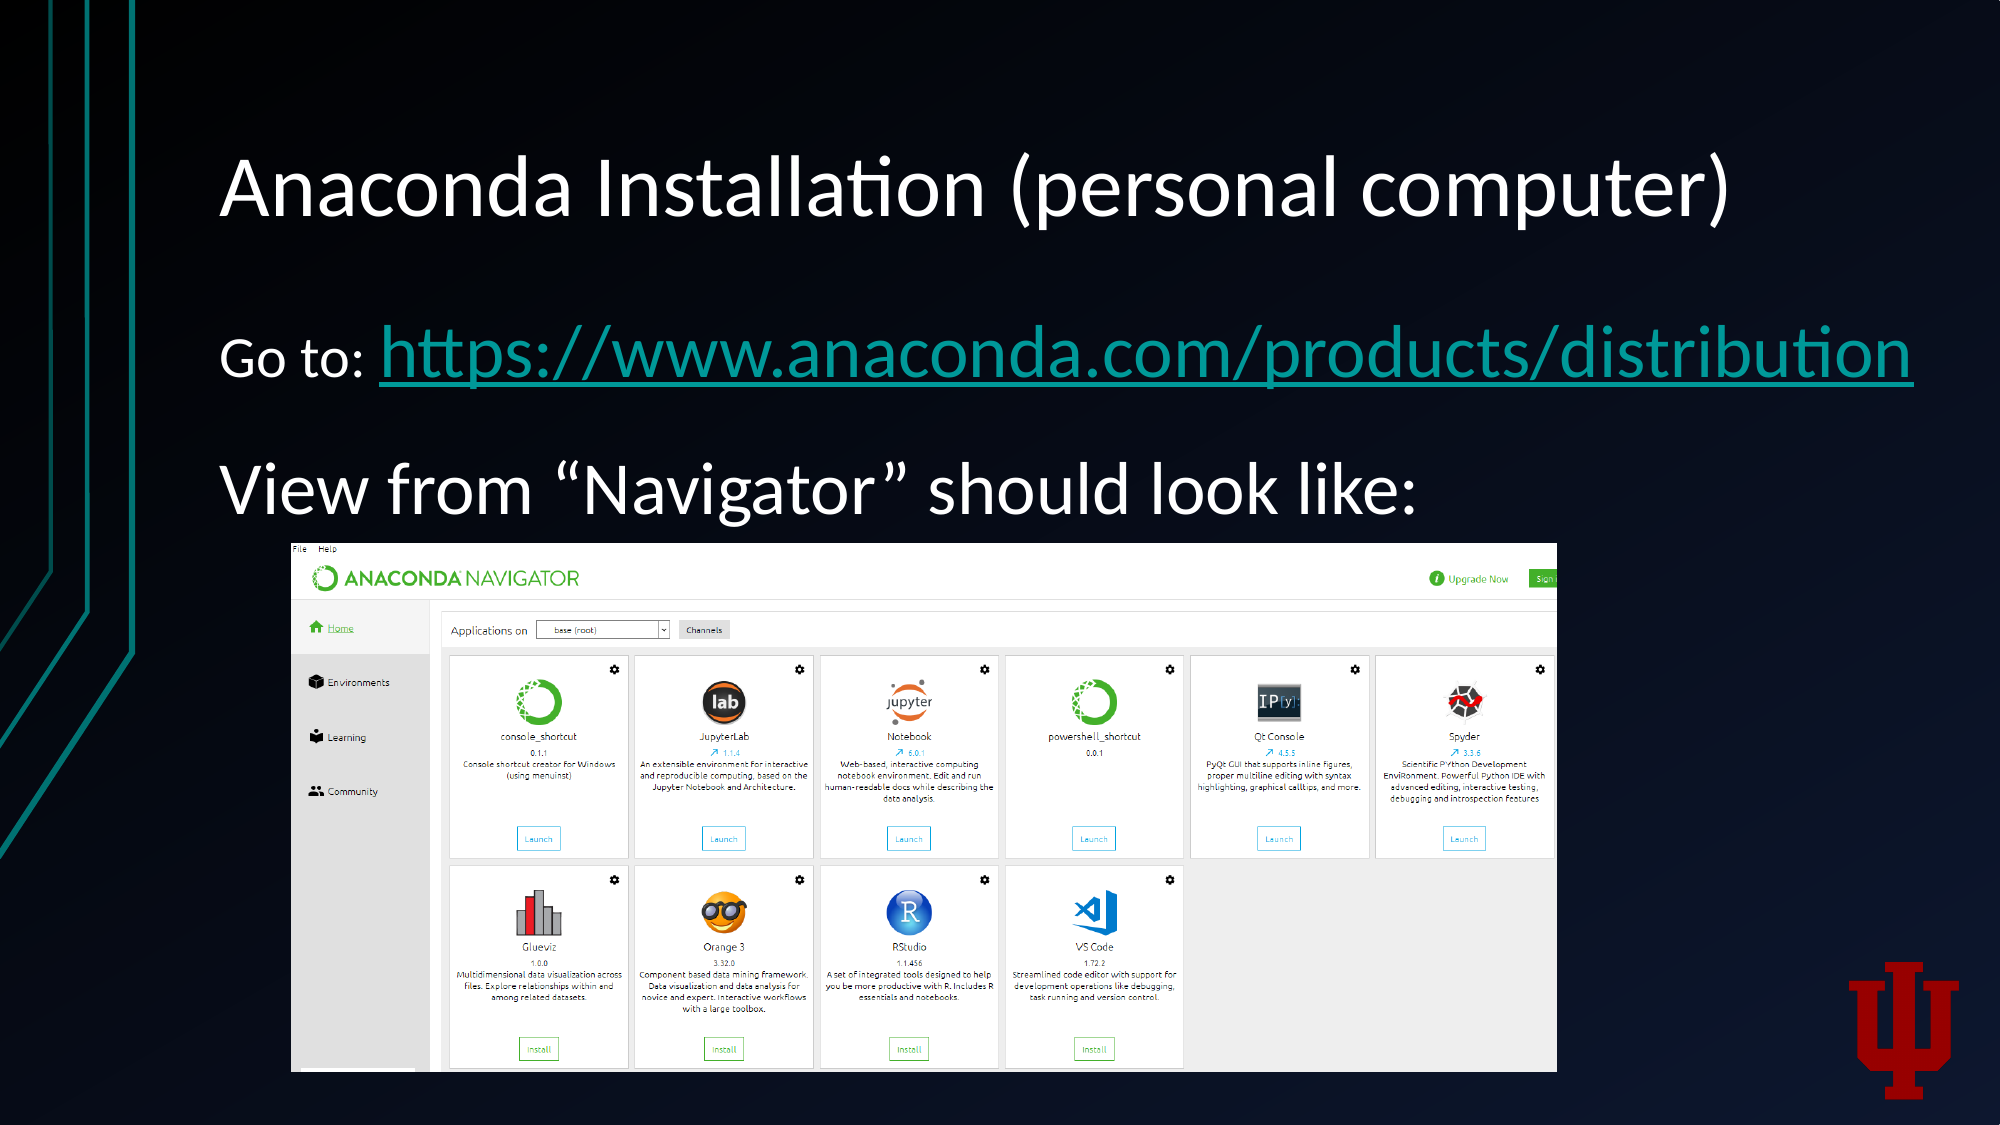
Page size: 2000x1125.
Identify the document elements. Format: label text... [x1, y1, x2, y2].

picture [1849, 962, 1959, 1101]
list Go to: https://www.anaconda.com/products/distribution View from “Navigator” should look like: [199, 279, 1974, 1072]
title Anaconda Installation (personal computer) [199, 45, 1850, 246]
picture [290, 543, 1558, 1072]
